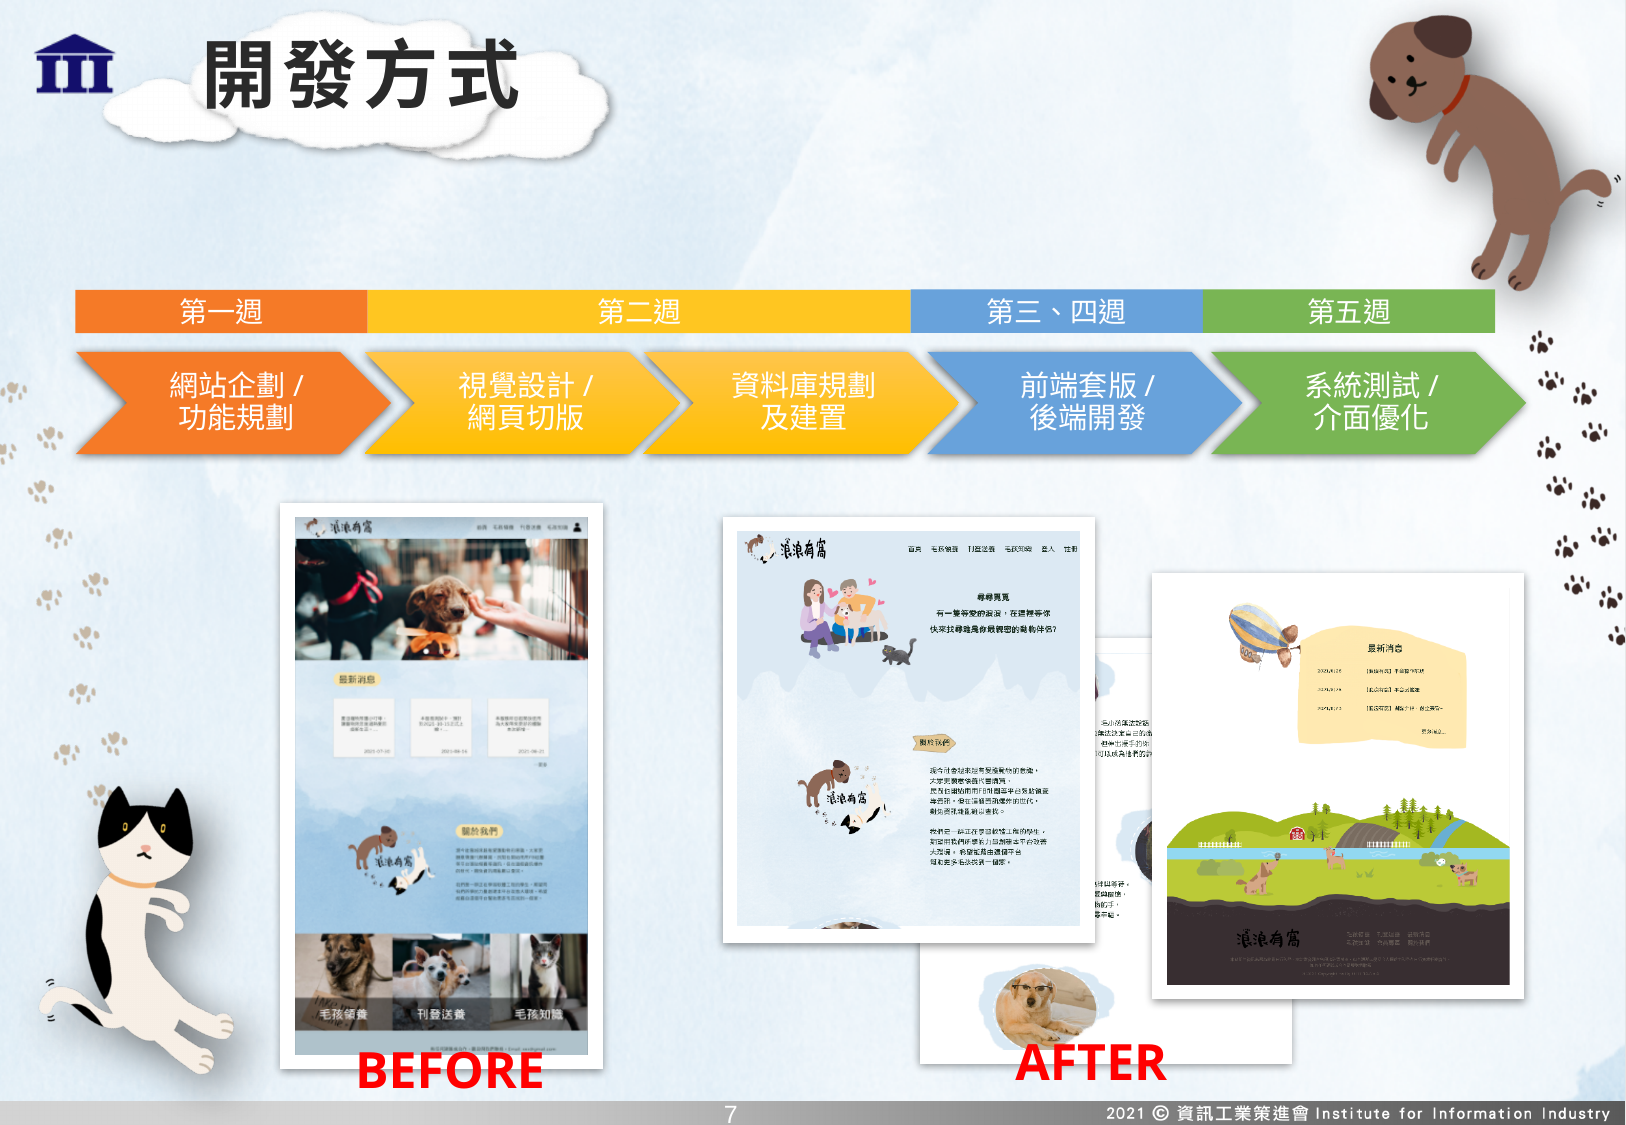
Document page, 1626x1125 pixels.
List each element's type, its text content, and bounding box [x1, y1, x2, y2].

text_box 第三、四週 [910, 288, 1202, 334]
text_box BEFORE [339, 1055, 584, 1091]
text_box 第一週 [74, 289, 367, 334]
picture [0, 0, 1626, 1125]
text_box 第二週 [367, 289, 910, 334]
picture [294, 517, 588, 1055]
text_box 第五週 [1202, 288, 1496, 334]
text_box AFTER [1000, 1050, 1244, 1083]
title 開發方式 [186, 19, 1412, 138]
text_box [75, 351, 1527, 455]
